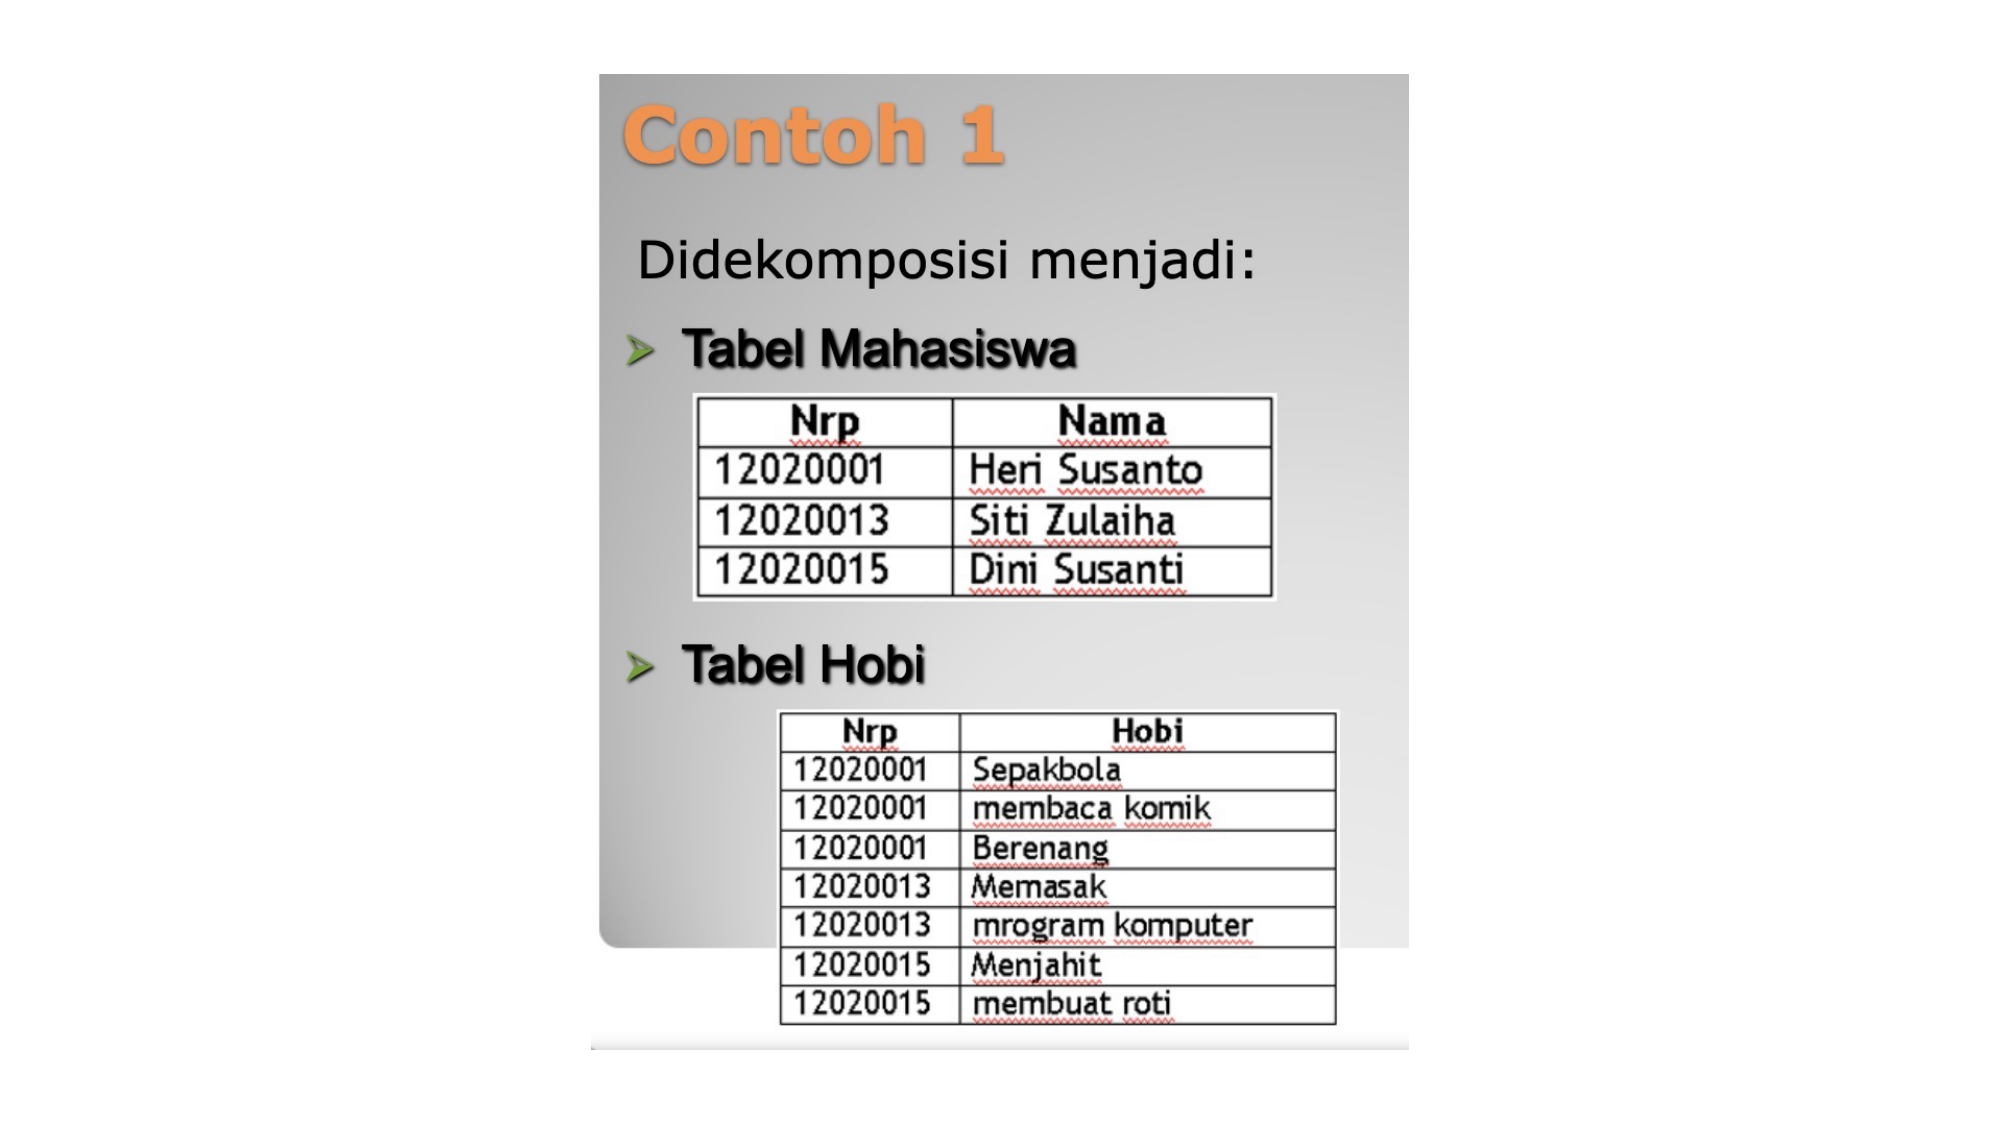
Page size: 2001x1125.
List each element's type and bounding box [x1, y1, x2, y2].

picture [591, 74, 1409, 1050]
